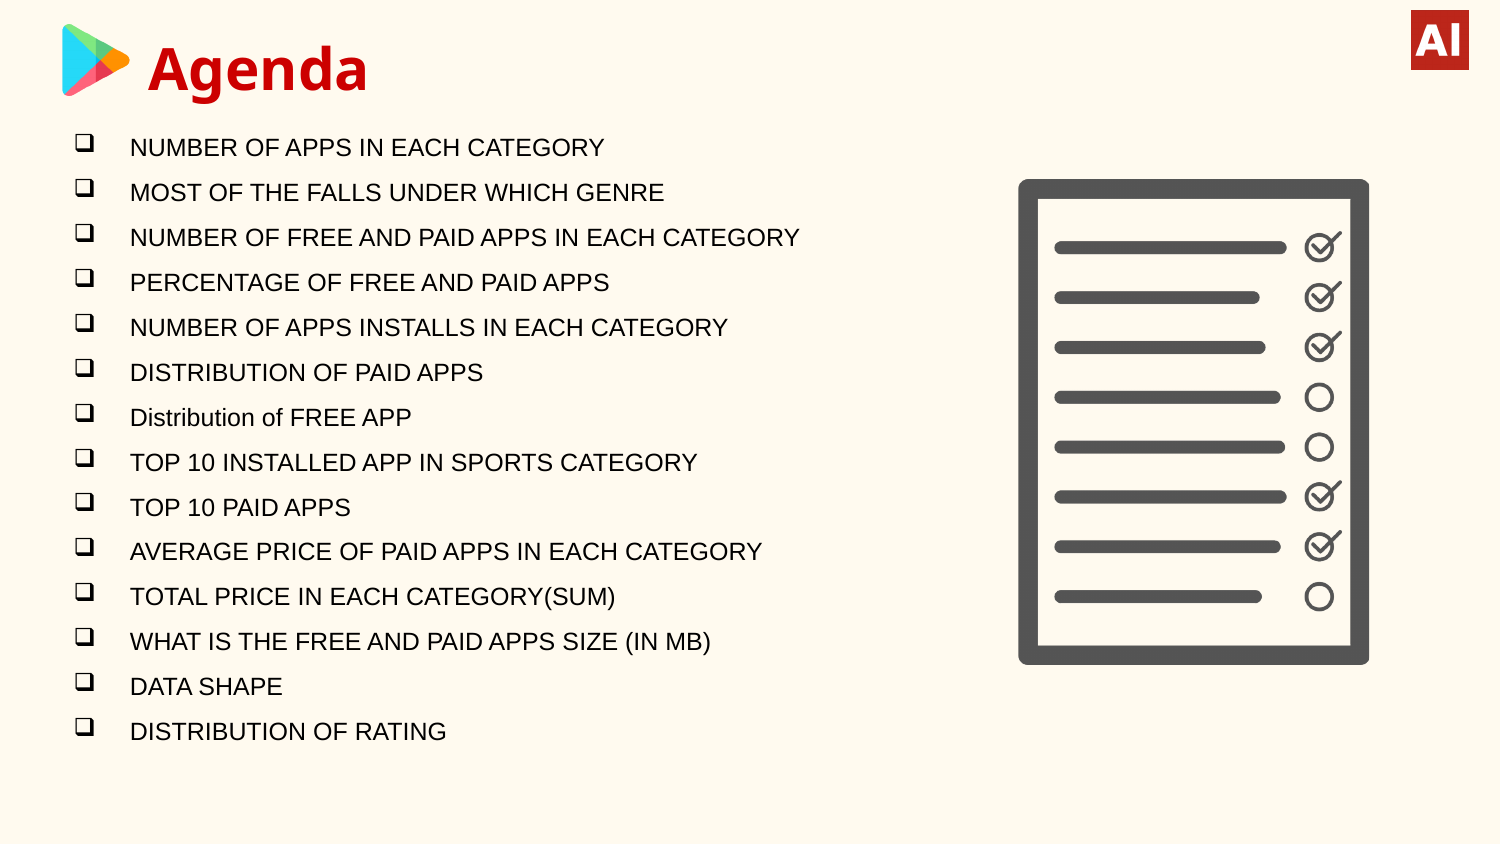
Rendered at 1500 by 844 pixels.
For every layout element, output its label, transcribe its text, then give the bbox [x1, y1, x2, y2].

text_box NUMBER OF APPS IN EACH CATEGORY MOST OF THE FALLS UNDER WHICH GENRE NUMBER OF FREE AND PAID APPS IN EACH CATEGORY PERCENTAGE OF FREE AND PAID APPS NUMBER OF APPS INSTALLS IN EACH CATEGORY DISTRIBUTION OF PAID APPS Distribution of FREE APP TOP 10 INSTALLED APP IN SPORTS CATEGORY TOP 10 PAID APPS AVERAGE PRICE OF PAID APPS IN EACH CATEGORY TOTAL PRICE IN EACH CATEGORY(SUM) WHAT IS THE FREE AND PAID APPS SIZE (IN MB) DATA SHAPE DISTRIBUTION OF RATING [58, 109, 1003, 844]
text_box Agenda [134, 24, 1077, 85]
picture [1411, 10, 1469, 70]
text_box [58, 24, 134, 96]
text_box [1018, 179, 1370, 665]
